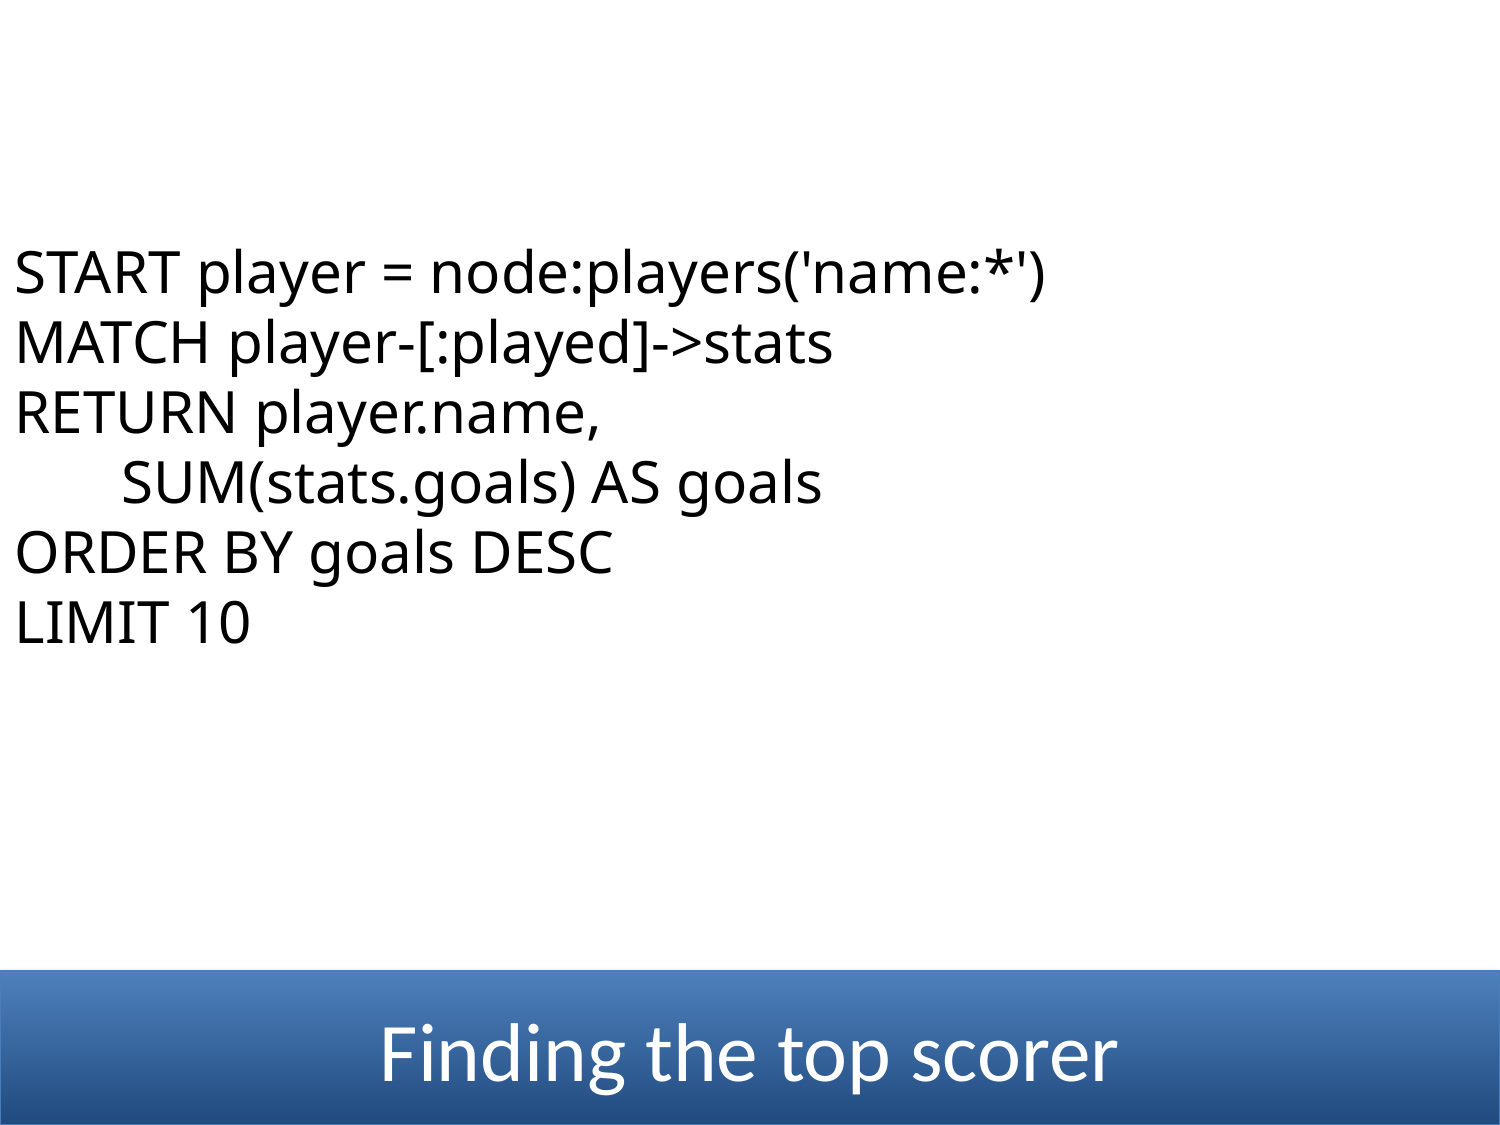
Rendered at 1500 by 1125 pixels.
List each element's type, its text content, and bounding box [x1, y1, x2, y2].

text_box Finding the top scorer [0, 970, 1500, 1125]
text_box START player = node:players('name:*') MATCH player-[:played]->stats RETURN player.name, SUM(stats.goals) AS goals ORDER BY goals DESC LIMIT 10 [0, 227, 1500, 663]
